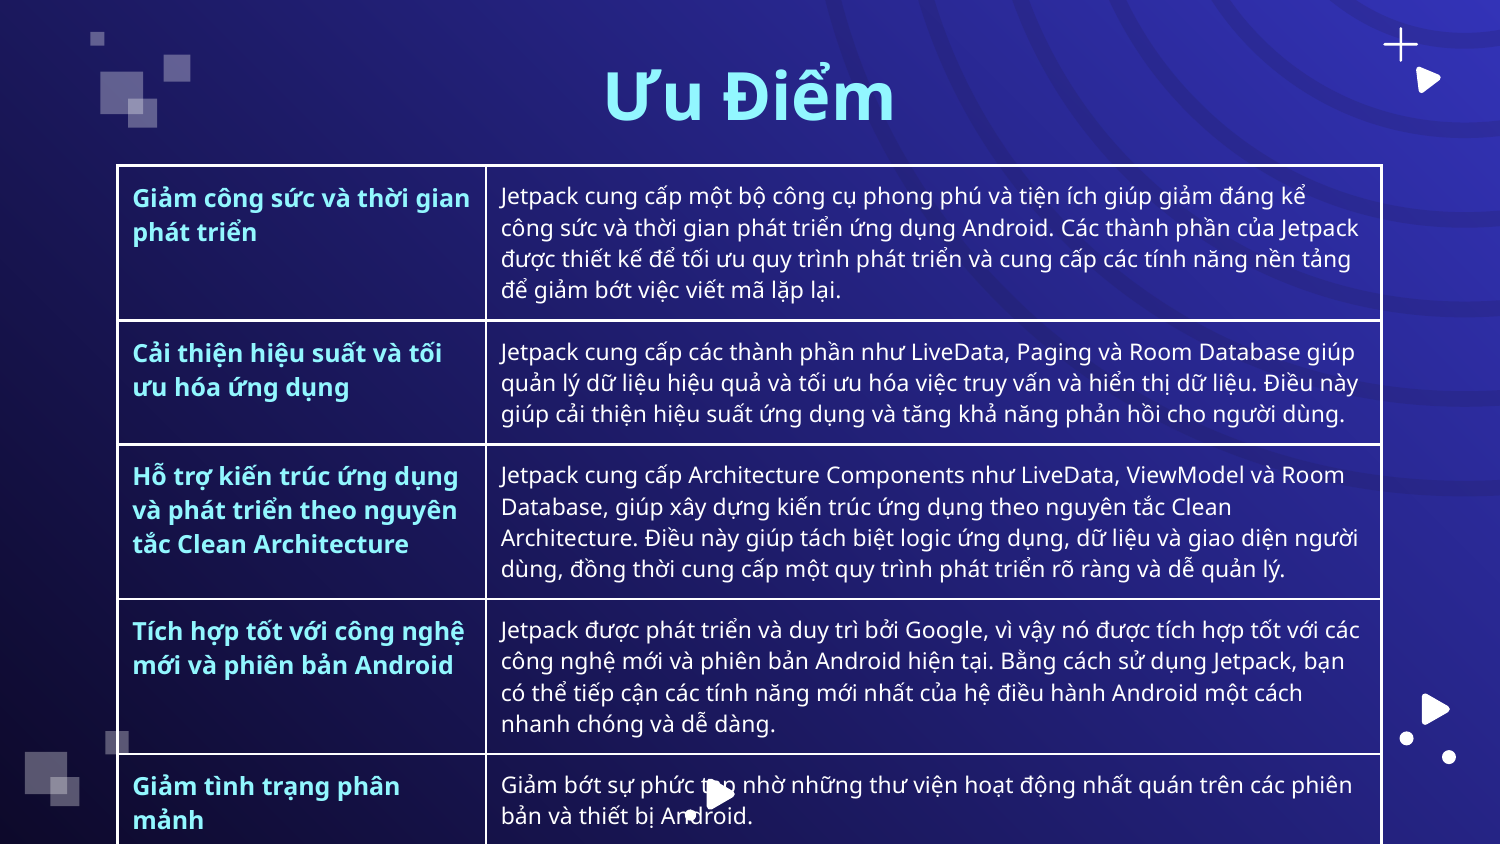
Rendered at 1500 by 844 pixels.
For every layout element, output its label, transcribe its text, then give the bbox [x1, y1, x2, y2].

table_cell Jetpack cung cấp các thành phần như LiveData, Paging và Room Database giúp quản lý dữ liệu hiệu quả và tối ưu hóa việc truy vấn và hiển thị dữ liệu. Điều này giúp cải thiện hiệu suất ứng dụng và tăng khả năng phản hồi cho người dùng. [487, 322, 1380, 443]
table_header Giảm công sức và thời gian phát triển [119, 167, 485, 319]
table_cell Jetpack cung cấp Architecture Components như LiveData, ViewModel và Room Database, giúp xây dựng kiến trúc ứng dụng theo nguyên tắc Clean Architecture. Điều này giúp tách biệt logic ứng dụng, dữ liệu và giao diện người dùng, đồng thời cung cấp một quy trình phát triển rõ ràng và dễ quản lý. [487, 446, 1380, 598]
table_header Jetpack cung cấp một bộ công cụ phong phú và tiện ích giúp giảm đáng kể công sức và thời gian phát triển ứng dụng Android. Các thành phần của Jetpack được thiết kế để tối ưu quy trình phát triển và cung cấp các tính năng nền tảng để giảm bớt việc viết mã lặp lại. [487, 167, 1380, 319]
table_cell Giảm tình trạng phân mảnh [119, 755, 485, 844]
table_cell Hỗ trợ kiến trúc ứng dụng và phát triển theo nguyên tắc Clean Architecture [119, 446, 485, 598]
table_cell Giảm bớt sự phức tạp nhờ những thư viện hoạt động nhất quán trên các phiên bản và thiết bị Android. [487, 755, 1380, 844]
table_cell Cải thiện hiệu suất và tối ưu hóa ứng dụng [119, 322, 485, 443]
table_cell Tích hợp tốt với công nghệ mới và phiên bản Android [119, 600, 485, 753]
title Ưu Điểm [117, 54, 1382, 133]
table_cell Jetpack được phát triển và duy trì bởi Google, vì vậy nó được tích hợp tốt với các công nghệ mới và phiên bản Android hiện tại. Bằng cách sử dụng Jetpack, bạn có thể tiếp cận các tính năng mới nhất của hệ điều hành Android một cách nhanh chóng và dễ dàng. [487, 600, 1380, 753]
